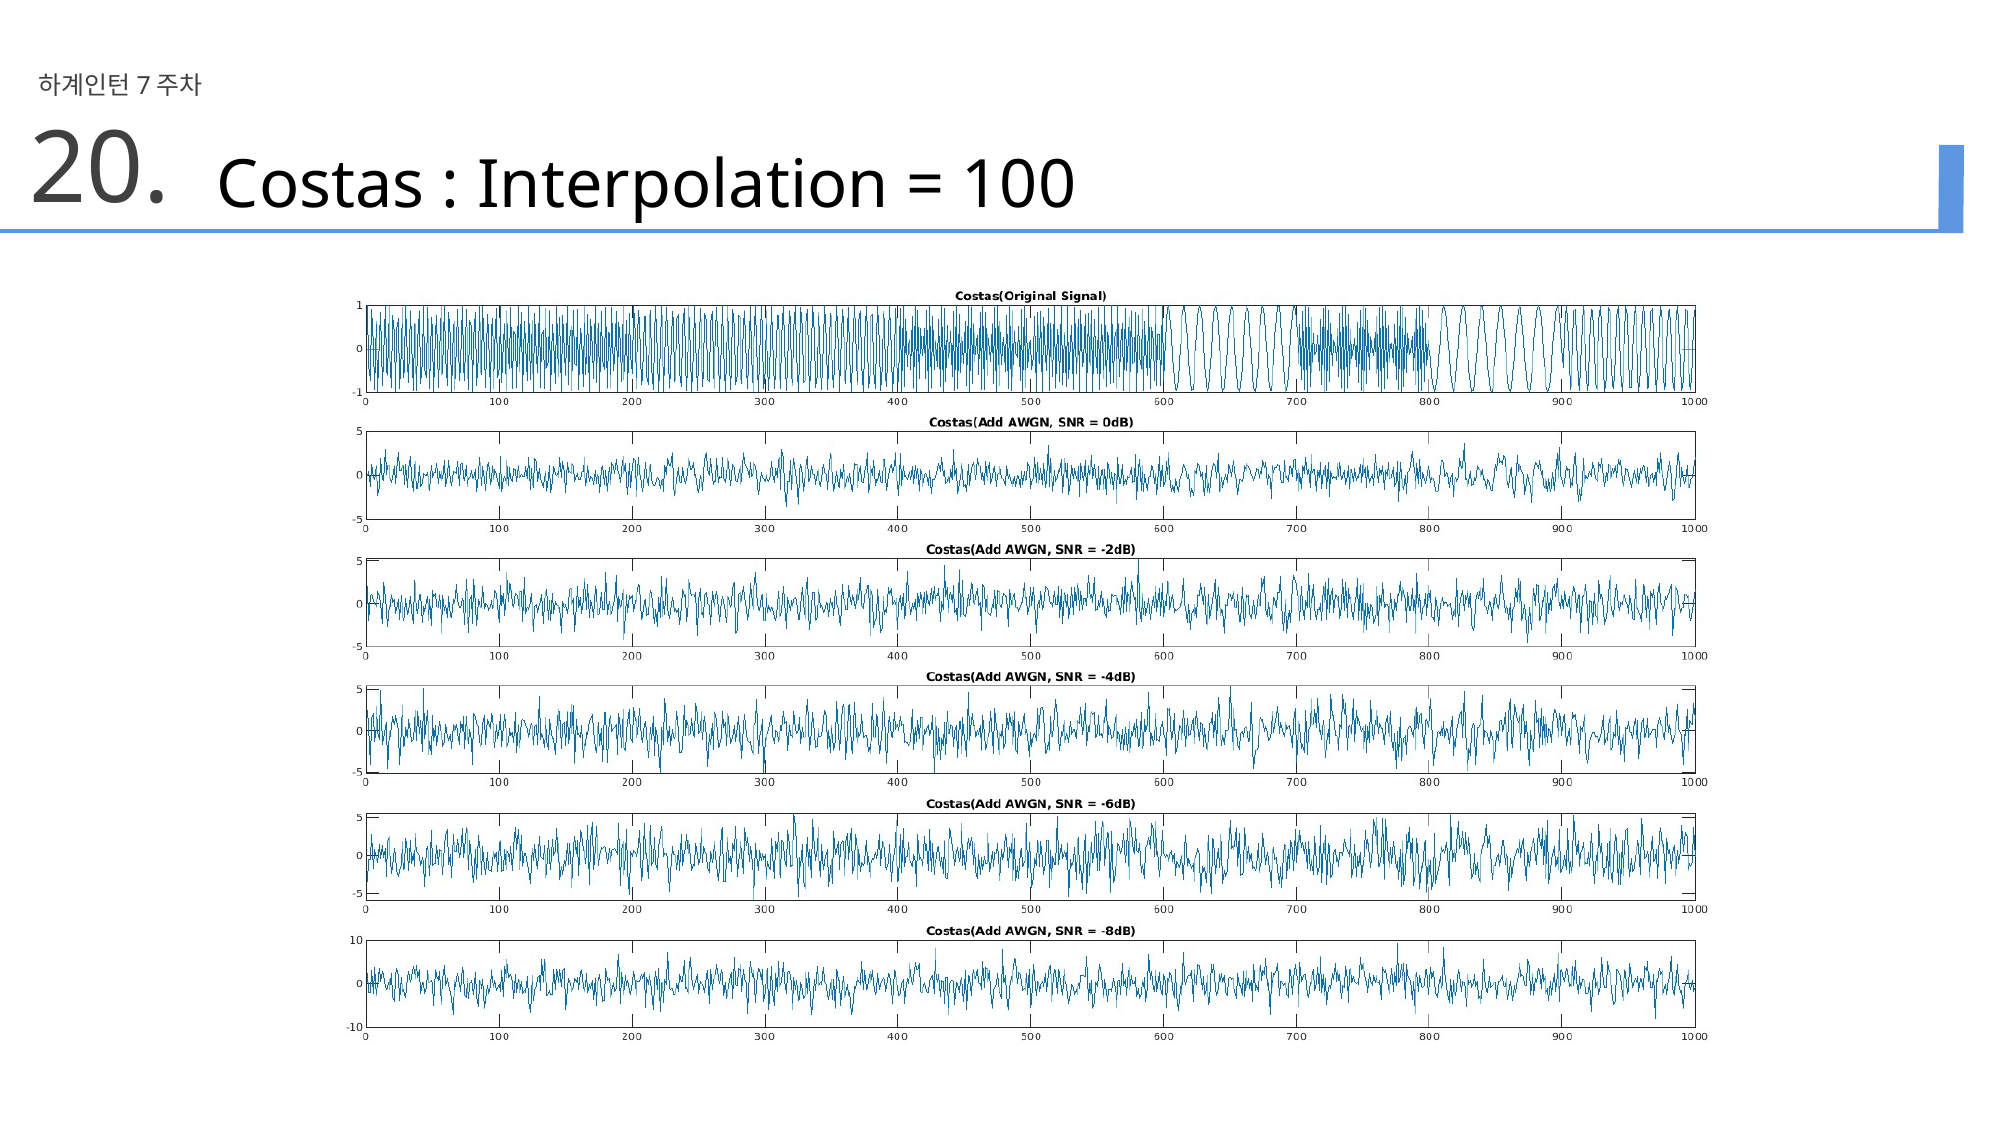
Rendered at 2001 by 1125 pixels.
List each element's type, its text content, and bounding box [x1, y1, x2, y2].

text_box 20. [14, 94, 186, 229]
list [143, 233, 1857, 1125]
text_box 하계인턴7주차 [23, 61, 218, 107]
text_box Costas : Interpolation = 100 [201, 133, 1940, 229]
